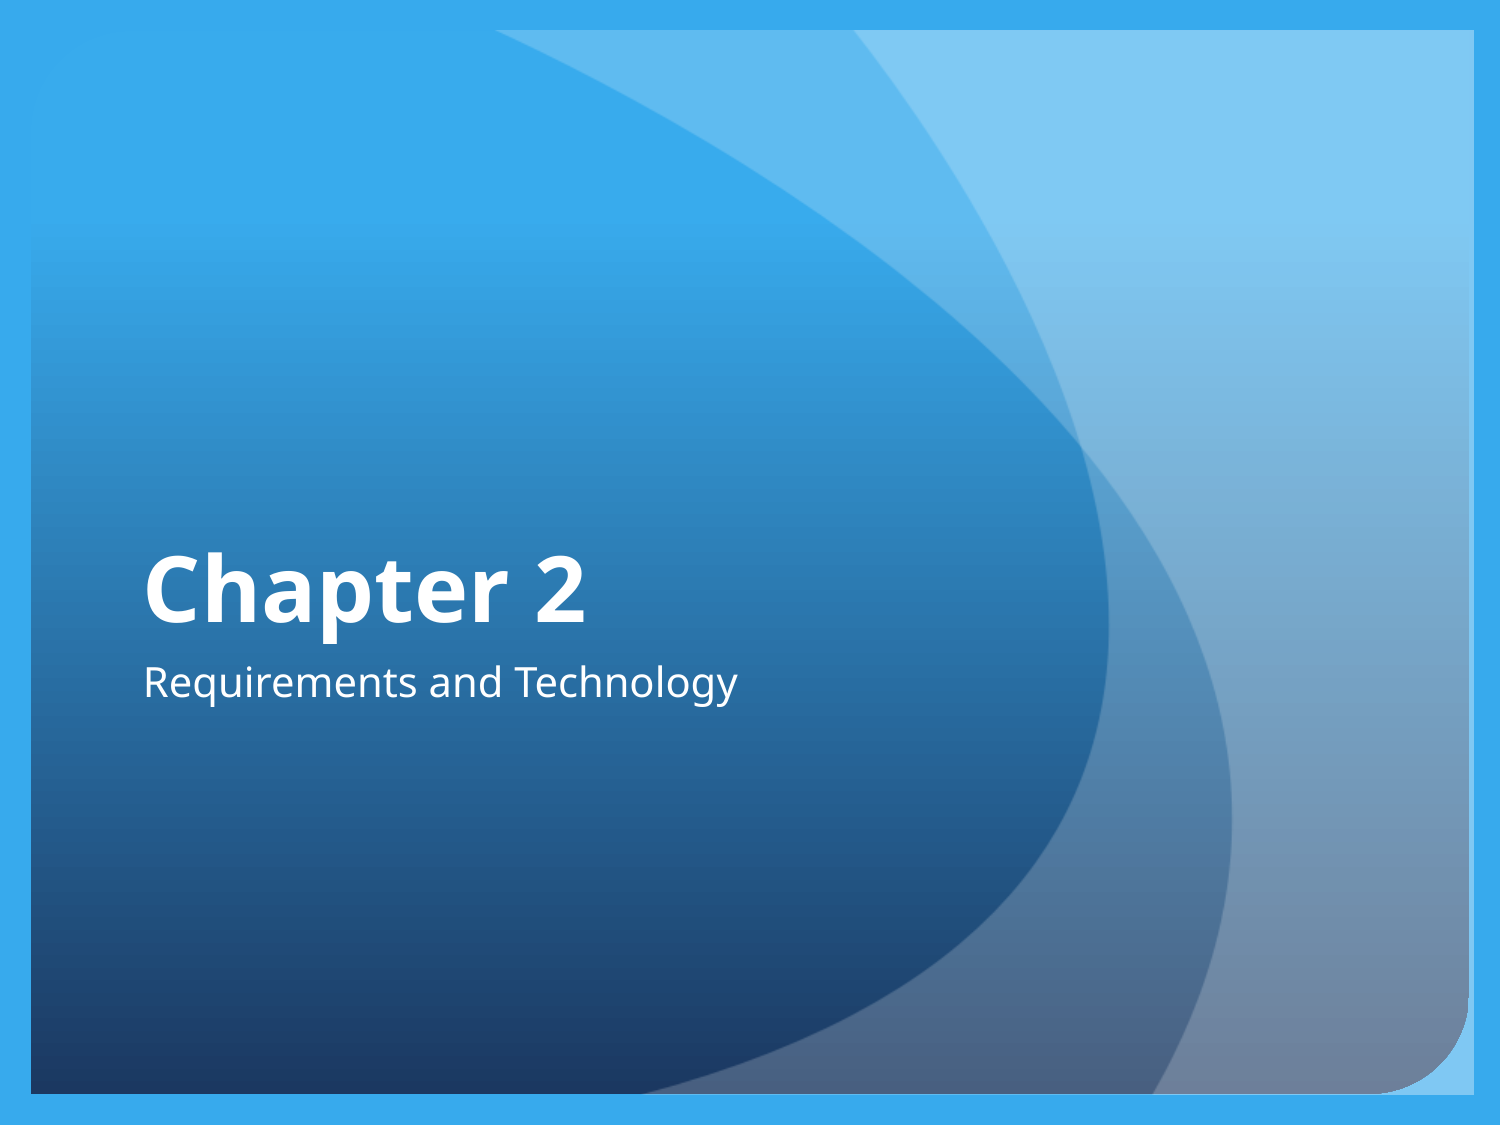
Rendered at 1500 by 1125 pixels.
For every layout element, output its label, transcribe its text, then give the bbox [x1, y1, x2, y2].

title Chapter 2 [127, 425, 1372, 648]
list Requirements and Technology [127, 648, 1372, 895]
picture [25, 30, 1474, 1095]
